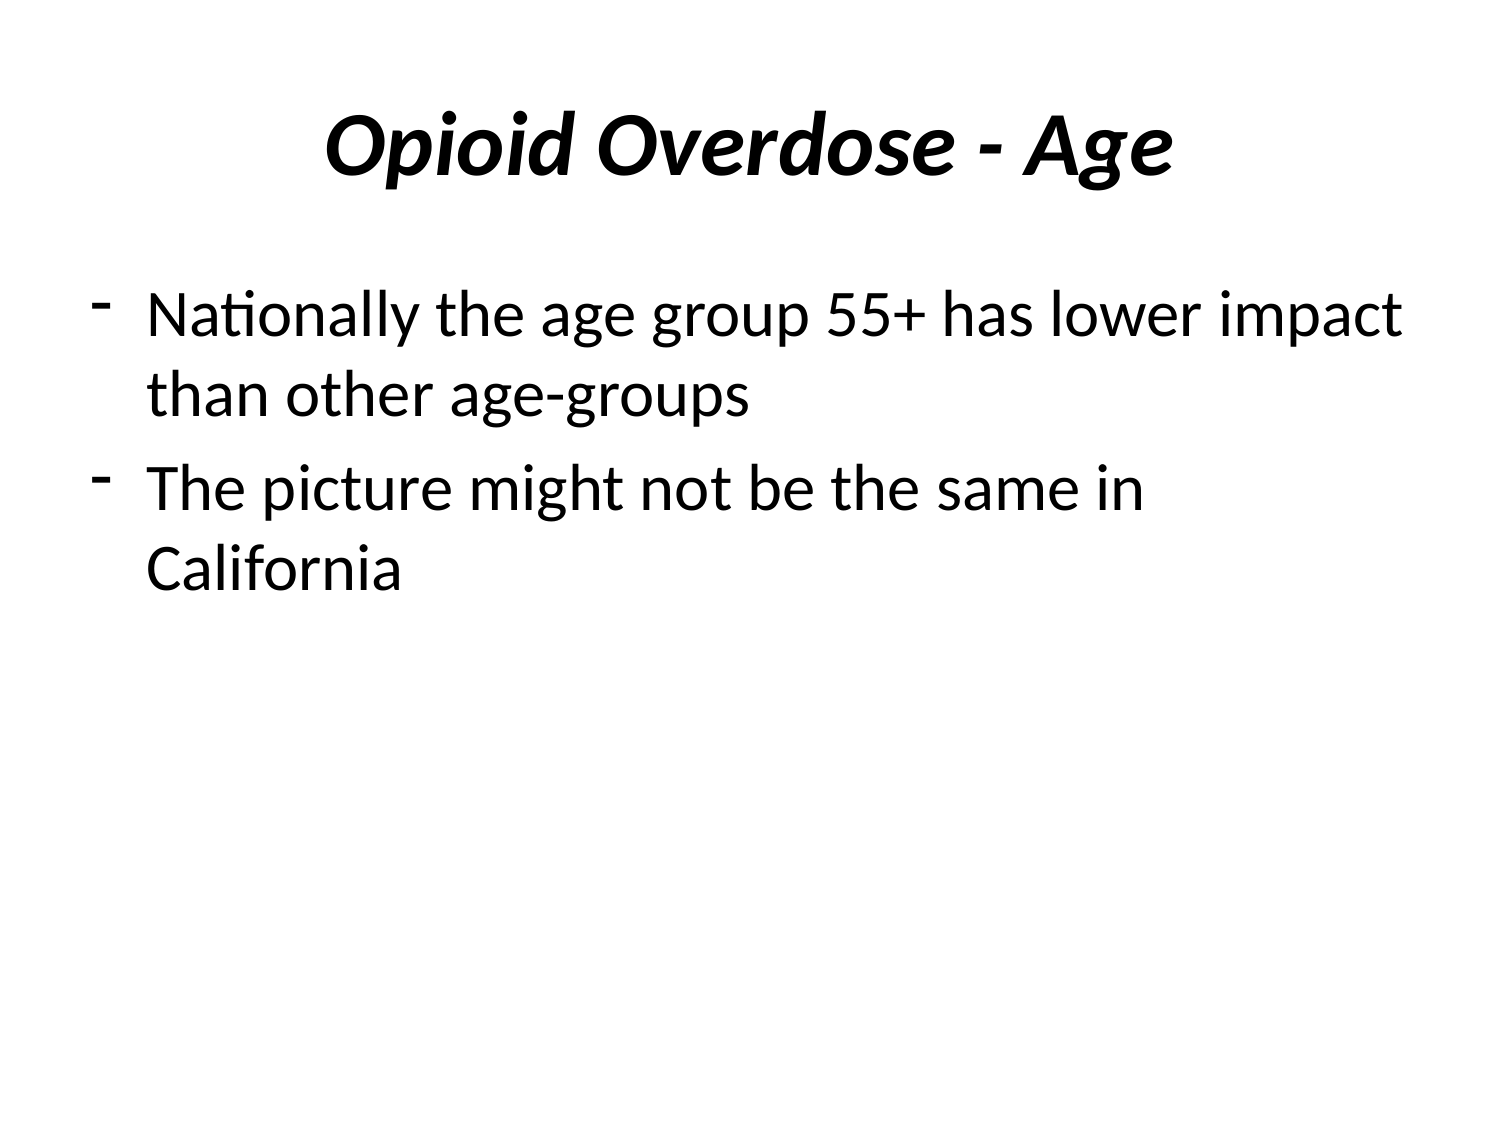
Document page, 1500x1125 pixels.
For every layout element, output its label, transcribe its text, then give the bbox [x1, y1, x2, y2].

list Nationally the age group 55+ has lower impact than other age-groups The picture might not be the same in California [75, 262, 1425, 1005]
title Opioid Overdose - Age [75, 45, 1425, 233]
